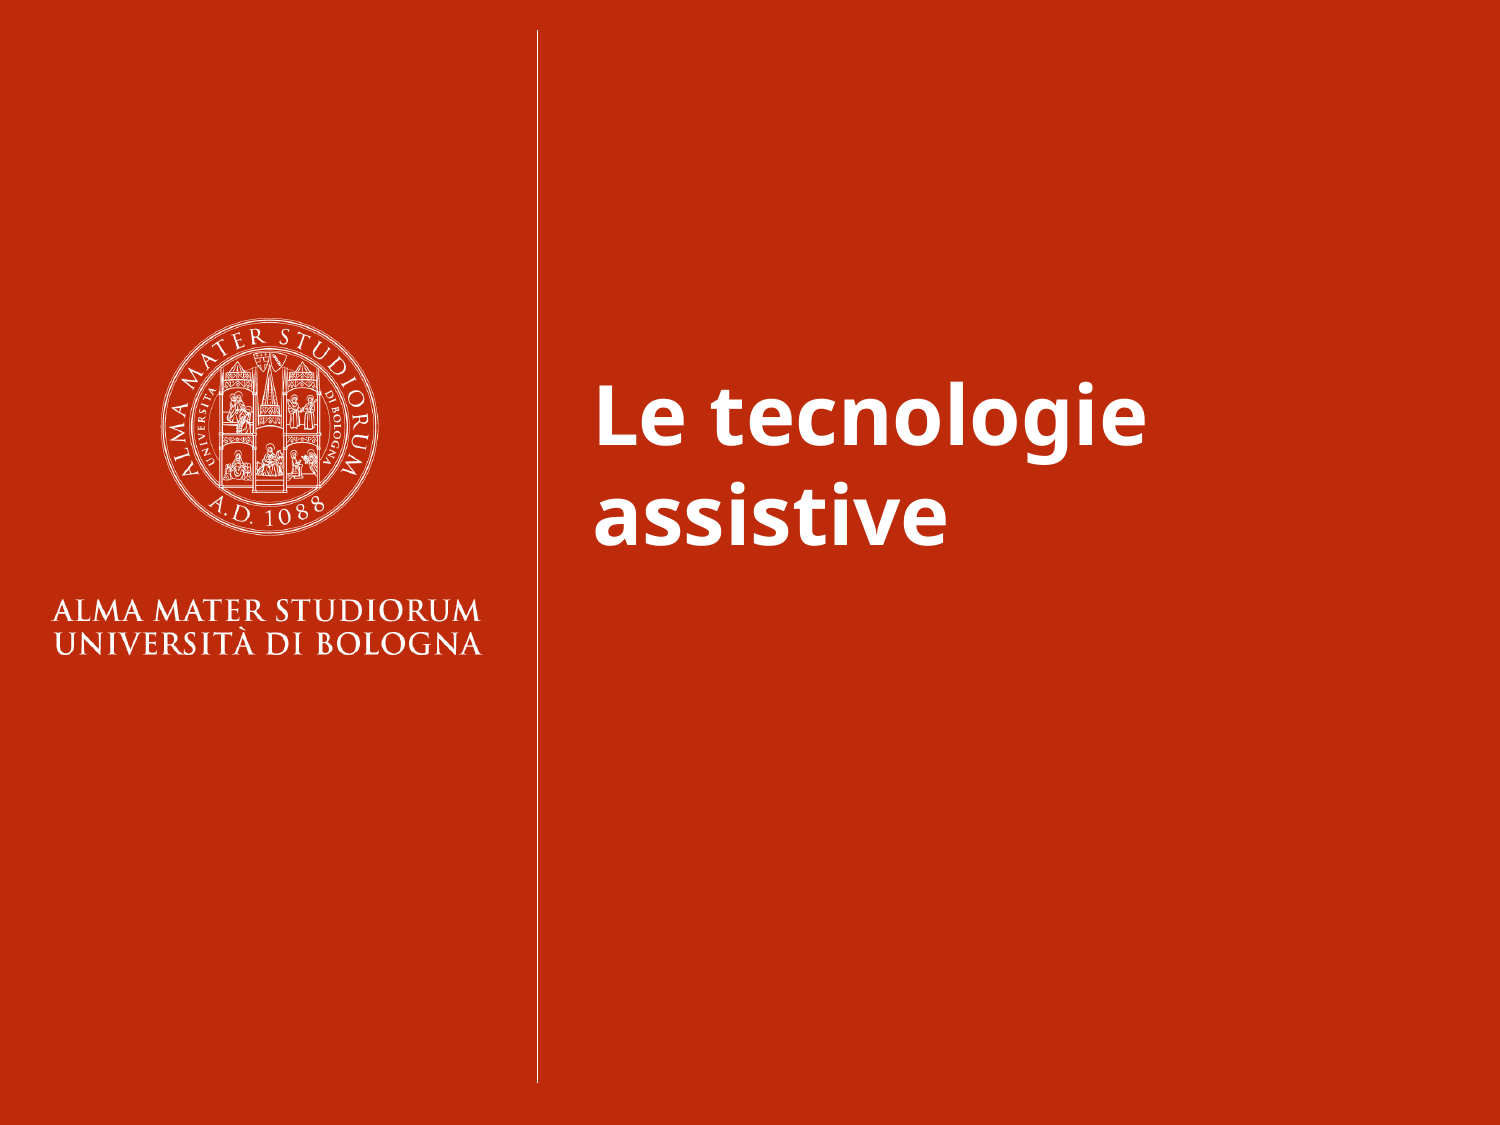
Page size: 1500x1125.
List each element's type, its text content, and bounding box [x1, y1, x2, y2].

title Le tecnologie assistive [584, 90, 1436, 835]
picture [41, 255, 502, 716]
